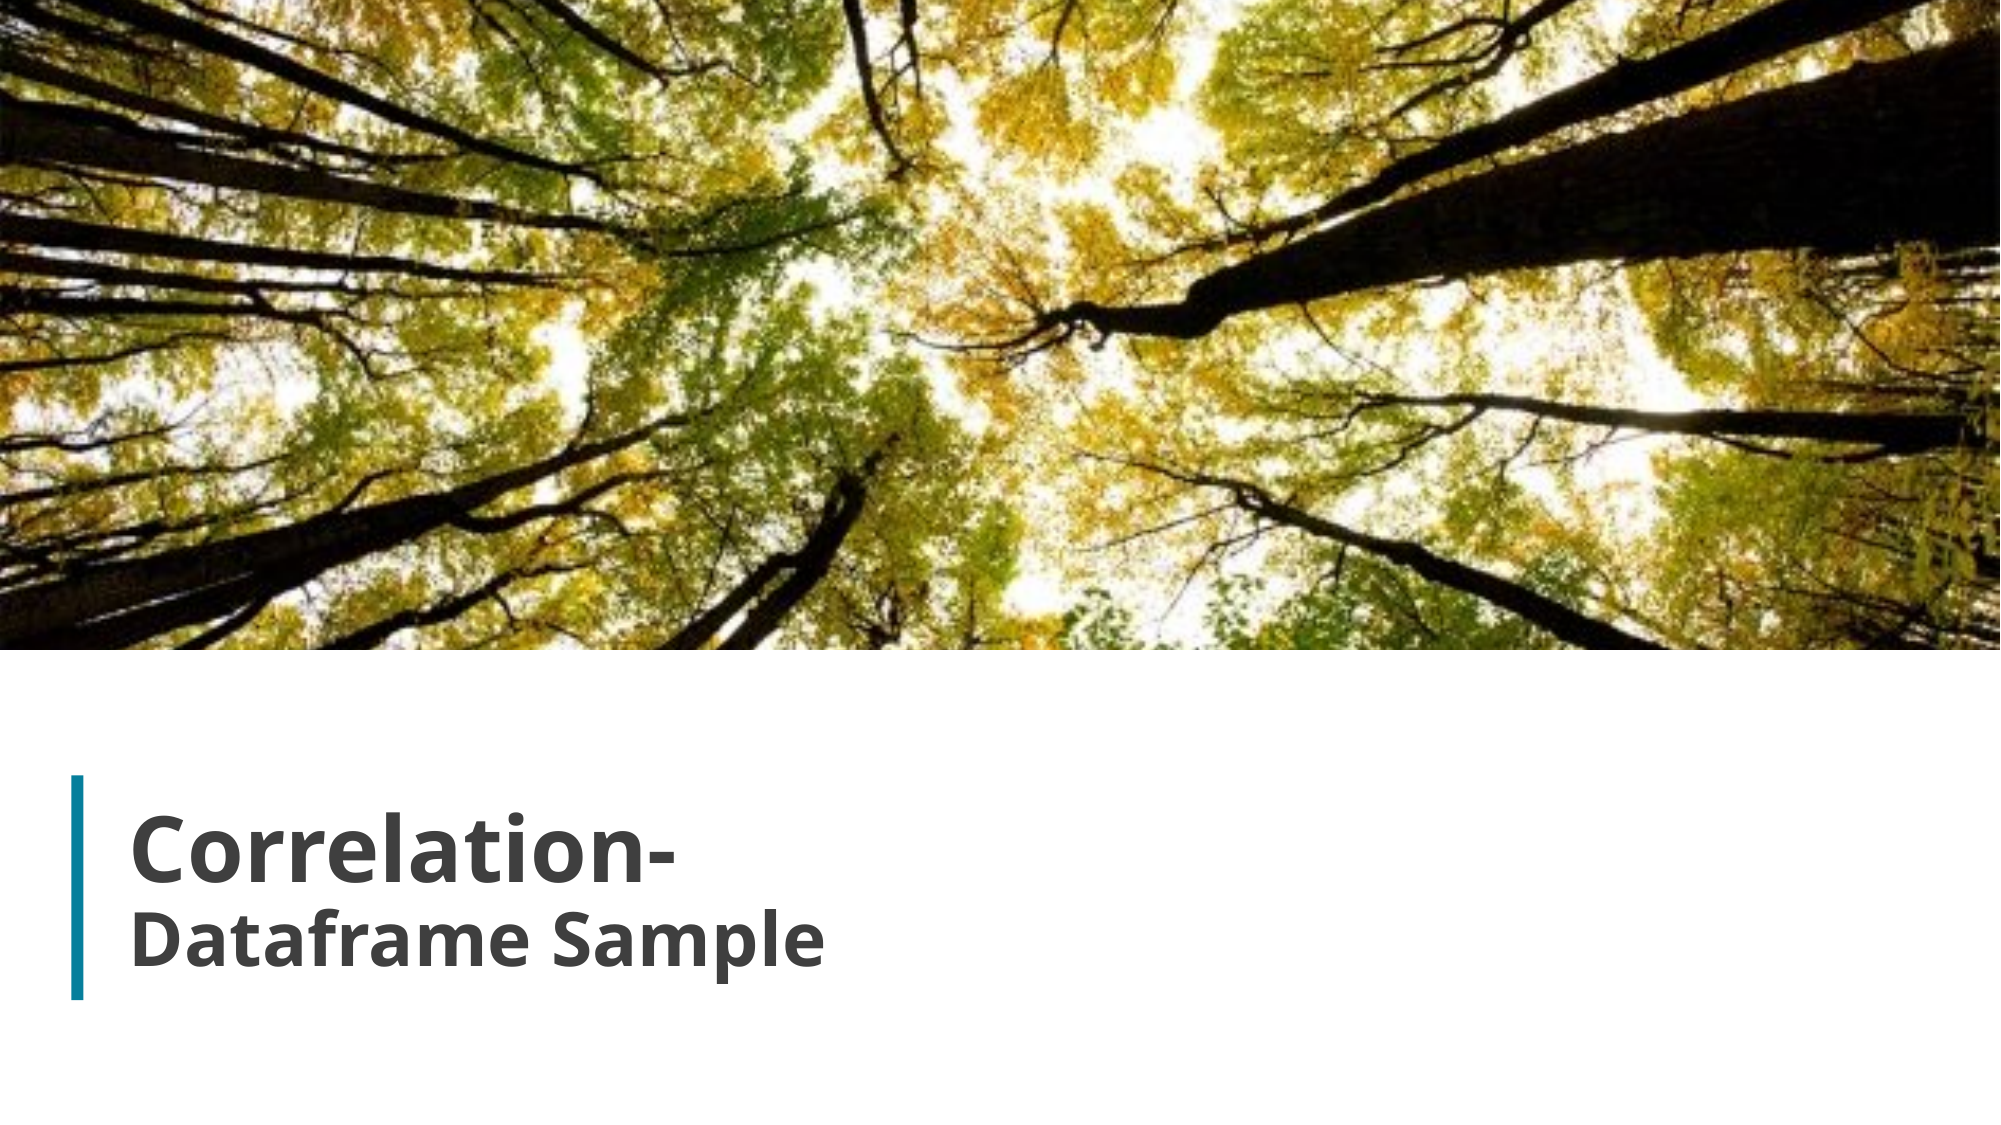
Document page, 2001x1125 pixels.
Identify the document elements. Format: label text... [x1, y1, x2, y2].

title Correlation- Dataframe Sample [113, 787, 1854, 991]
picture [0, 0, 2000, 651]
